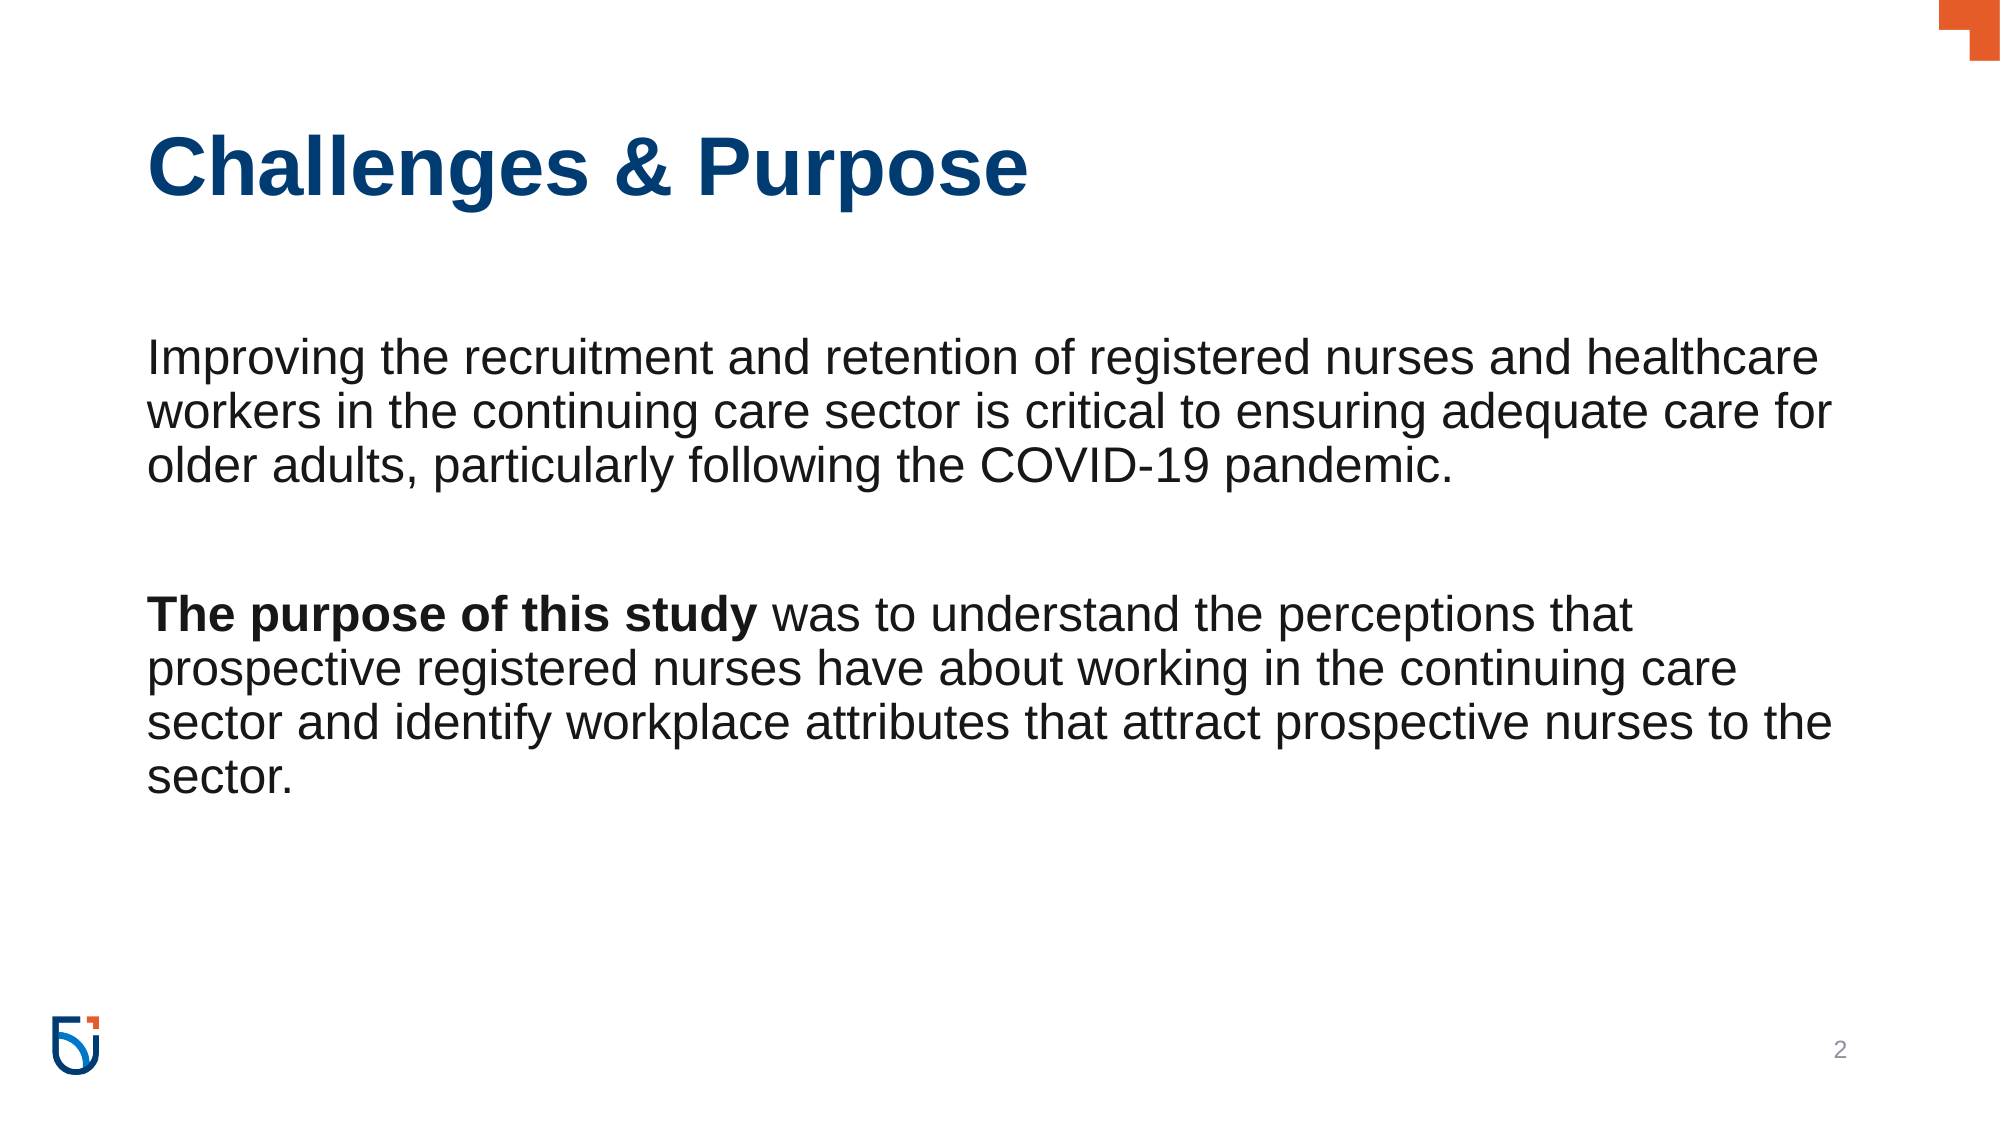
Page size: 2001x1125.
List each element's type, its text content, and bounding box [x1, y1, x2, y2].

title Challenges & Purpose [132, 59, 1863, 278]
slide_number 2 [1412, 1019, 1863, 1079]
picture [1939, 0, 2000, 61]
list Improving the recruitment and retention of registered nurses and healthcare workers in the continuing care sector is critical to ensuring adequate care for older adults, particularly following the COVID-19 pandemic. The purpose of this study was to understand the perceptions that prospective registered nurses have about working in the continuing care sector and identify workplace attributes that attract prospective nurses to the sector. [132, 323, 1863, 966]
picture [52, 1016, 99, 1075]
